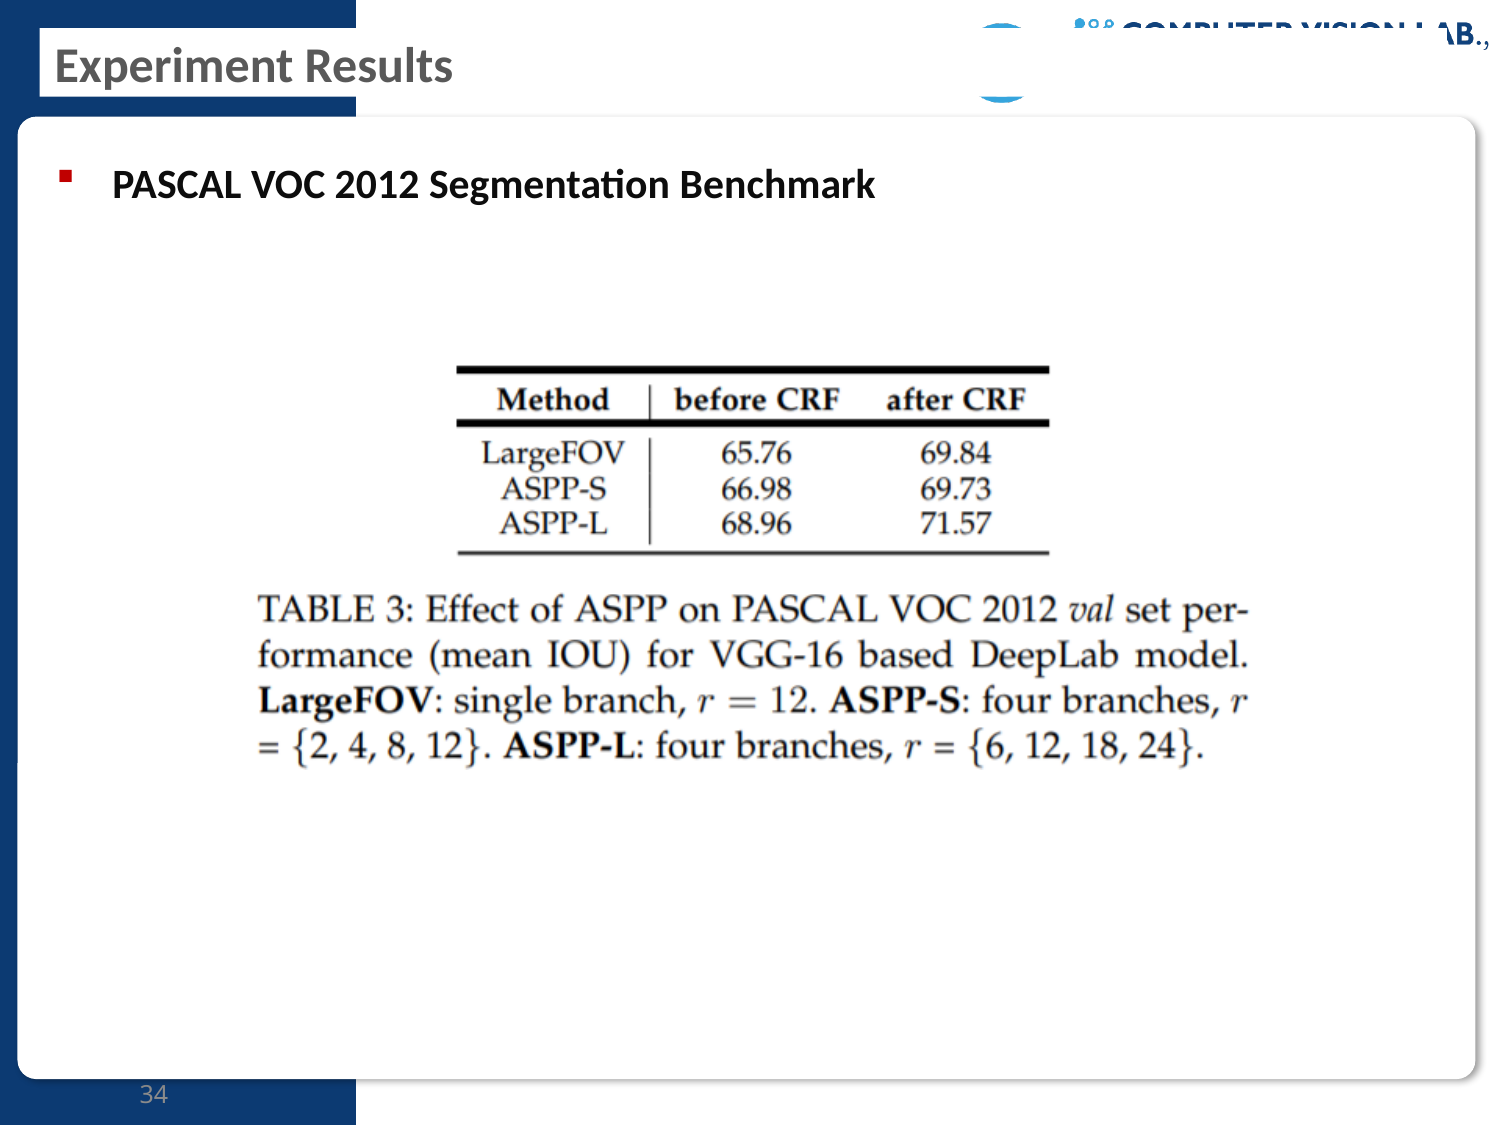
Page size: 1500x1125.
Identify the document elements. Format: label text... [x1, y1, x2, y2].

picture [241, 355, 1259, 770]
slide_number 34 [24, 1065, 183, 1125]
picture [870, 17, 1494, 122]
text_box PASCAL VOC 2012 Segmentation Benchmark [41, 148, 1447, 1047]
title Experiment Results [39, 28, 1447, 97]
